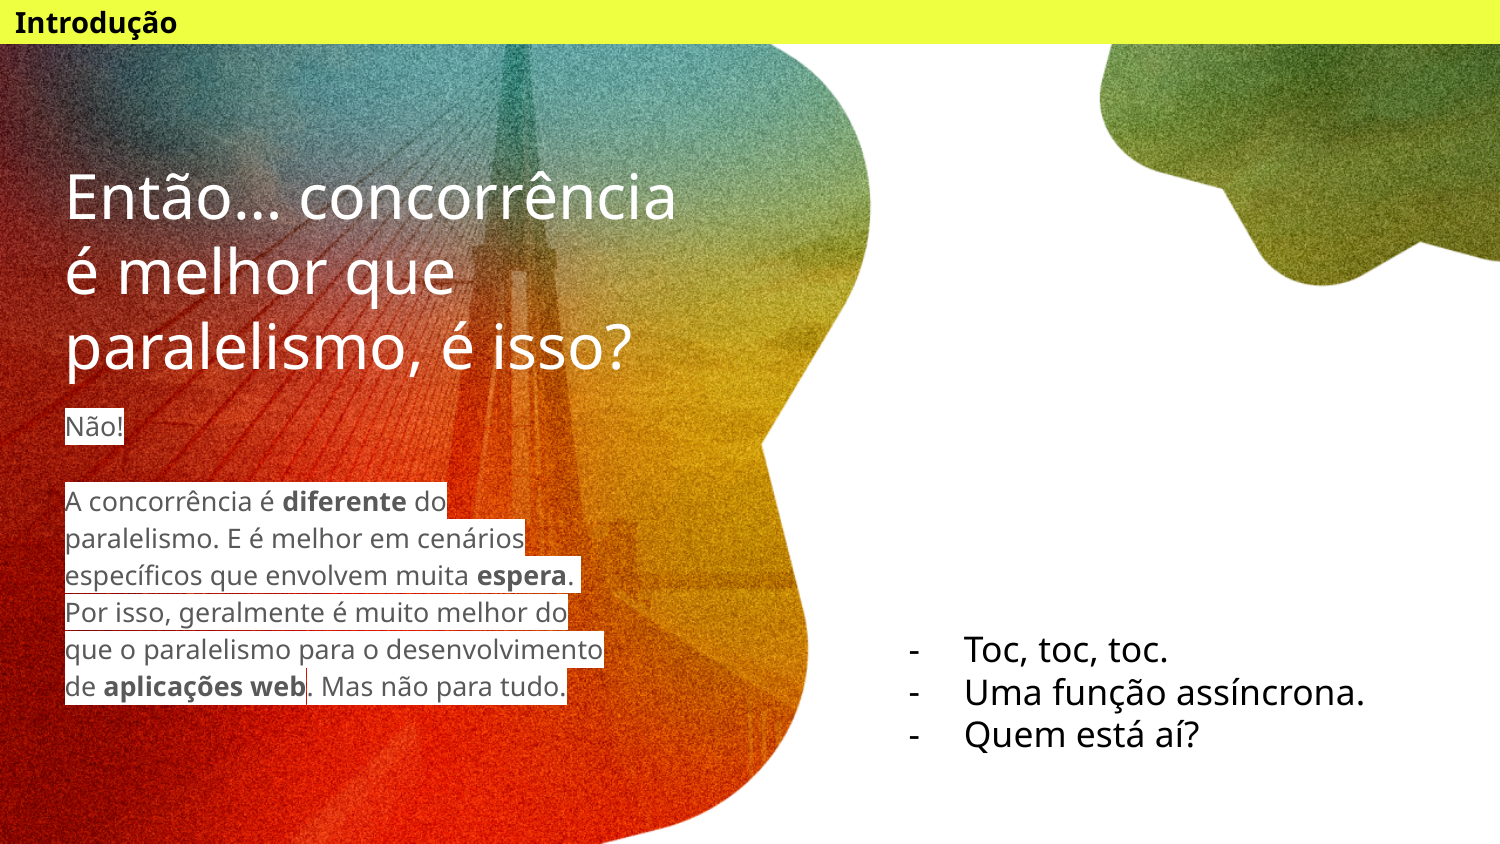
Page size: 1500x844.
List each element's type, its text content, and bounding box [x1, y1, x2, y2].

text_box Introdução [0, 0, 1500, 44]
picture [0, 44, 1500, 844]
text_box Toc, toc, toc. Uma função assíncrona. Quem está aí? [873, 612, 1471, 763]
list Não! A concorrência é diferente do paralelismo. E é melhor em cenários específicos que envolvem muita espera. Por isso, geralmente é muito melhor do que o paralelismo para o desenvolvimento de aplicações web. Mas não para tudo. [49, 357, 622, 744]
title Então… concorrência é melhor que paralelismo, é isso? [49, 232, 739, 397]
